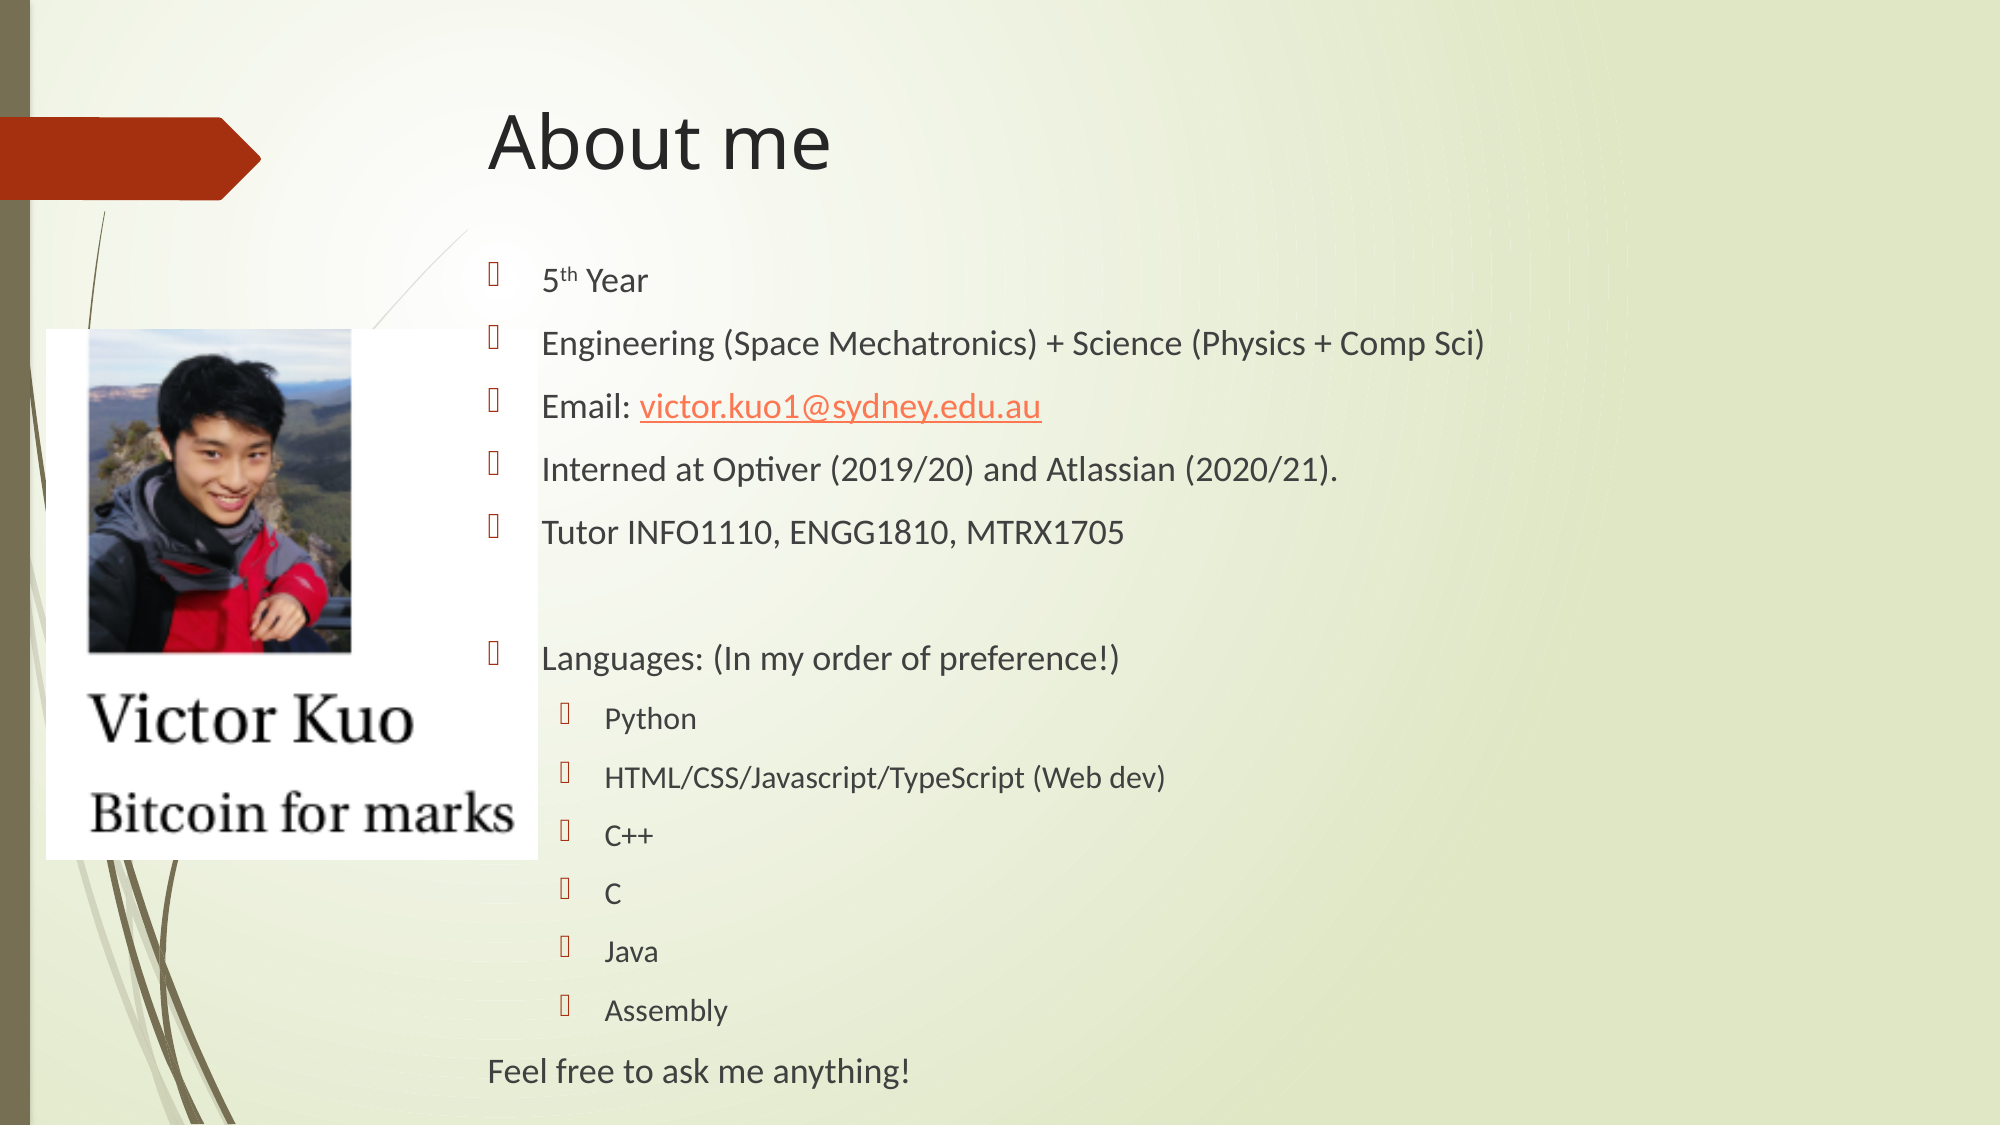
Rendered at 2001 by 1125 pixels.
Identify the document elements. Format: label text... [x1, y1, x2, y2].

title About me [473, 86, 1936, 249]
picture [46, 329, 538, 860]
list 5th Year Engineering (Space Mechatronics) + Science (Physics + Comp Sci) Email: victor.kuo1@sydney.edu.au Interned at Optiver (2019/20) and Atlassian (2020/21). Tutor INFO1110, ENGG1810, MTRX1705 Languages: (In my order of preference!) Python HTML/CSS/Javascript/TypeScript (Web dev) C++ C Java Assembly Feel free to ask me anything! [472, 249, 1936, 1107]
